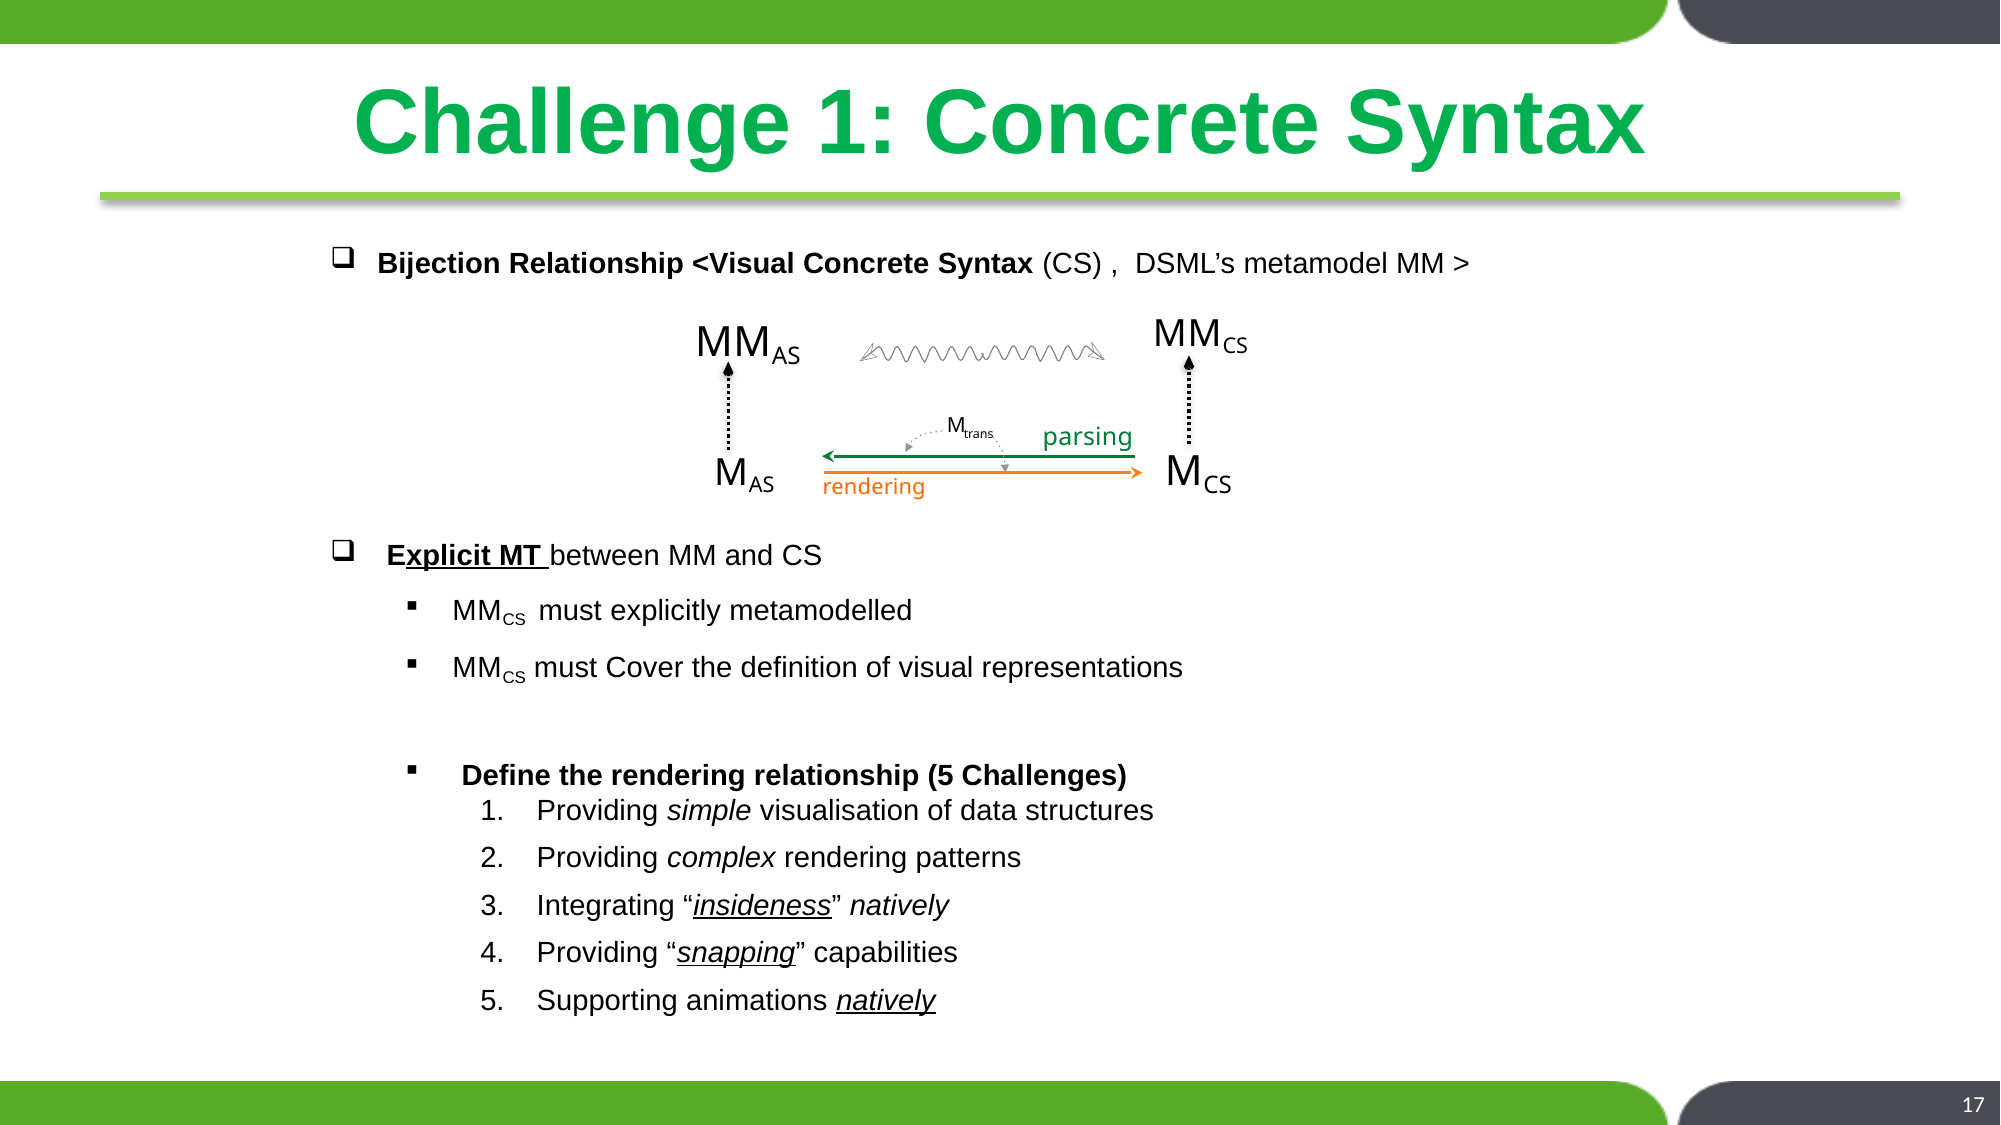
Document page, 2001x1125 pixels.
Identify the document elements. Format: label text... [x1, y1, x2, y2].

text_box Bijection Relationship <Visual Concrete Syntax (CS) , DSML’s metamodel MM > Explicit MT between MM and CS MMCS must explicitly metamodelled MMCS must Cover the definition of visual representations Define the rendering relationship (5 Challenges) Providing simple visualisation of data structures Providing complex rendering patterns Integrating “insideness” natively Providing “snapping” capabilities Supporting animations natively [315, 237, 1686, 1024]
slide_number 17 [1690, 1081, 2000, 1125]
title Challenge 1: Concrete Syntax [257, 54, 1745, 185]
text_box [859, 341, 1105, 363]
